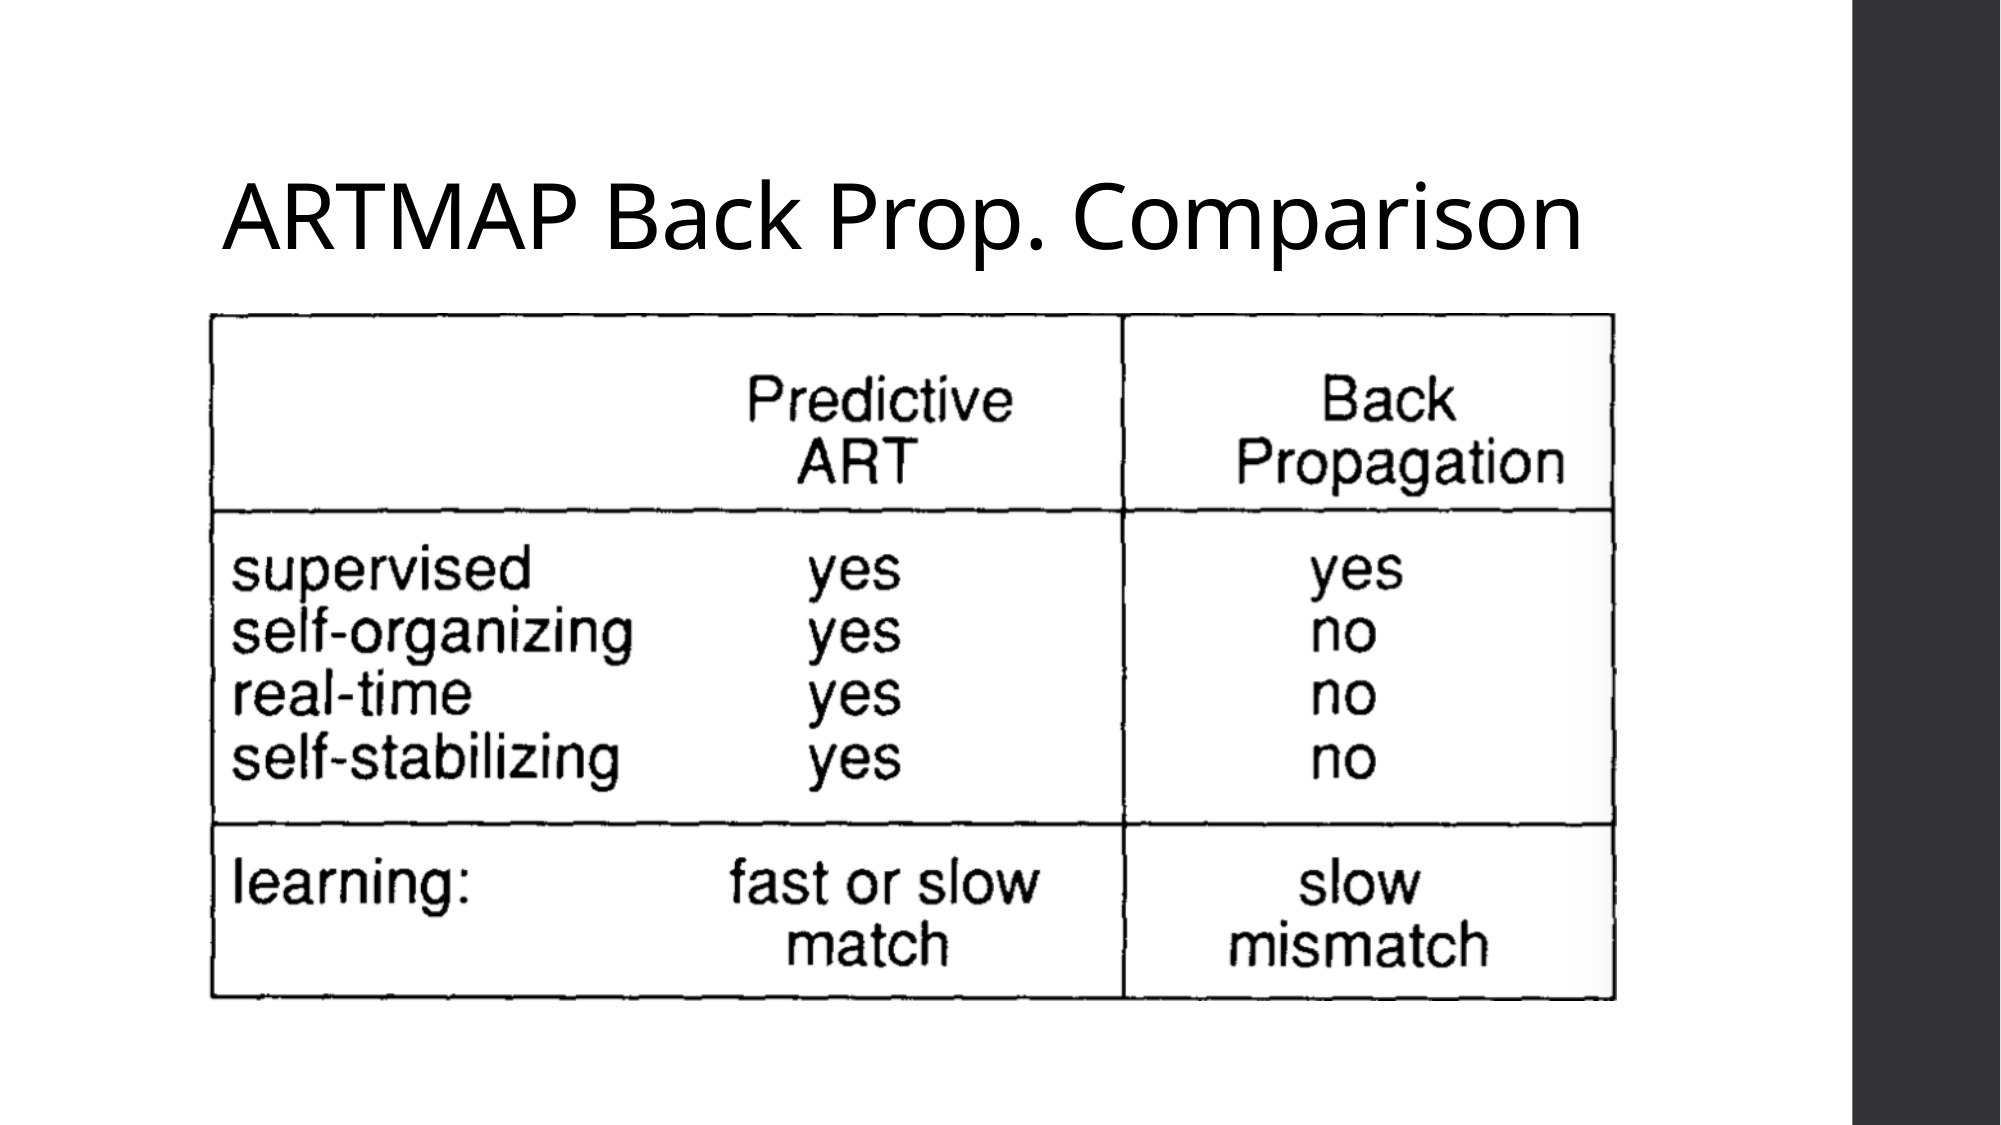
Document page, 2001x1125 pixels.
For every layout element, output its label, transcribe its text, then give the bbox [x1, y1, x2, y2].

title ARTMAP Back Prop. Comparison [206, 60, 1797, 278]
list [206, 313, 1618, 1001]
